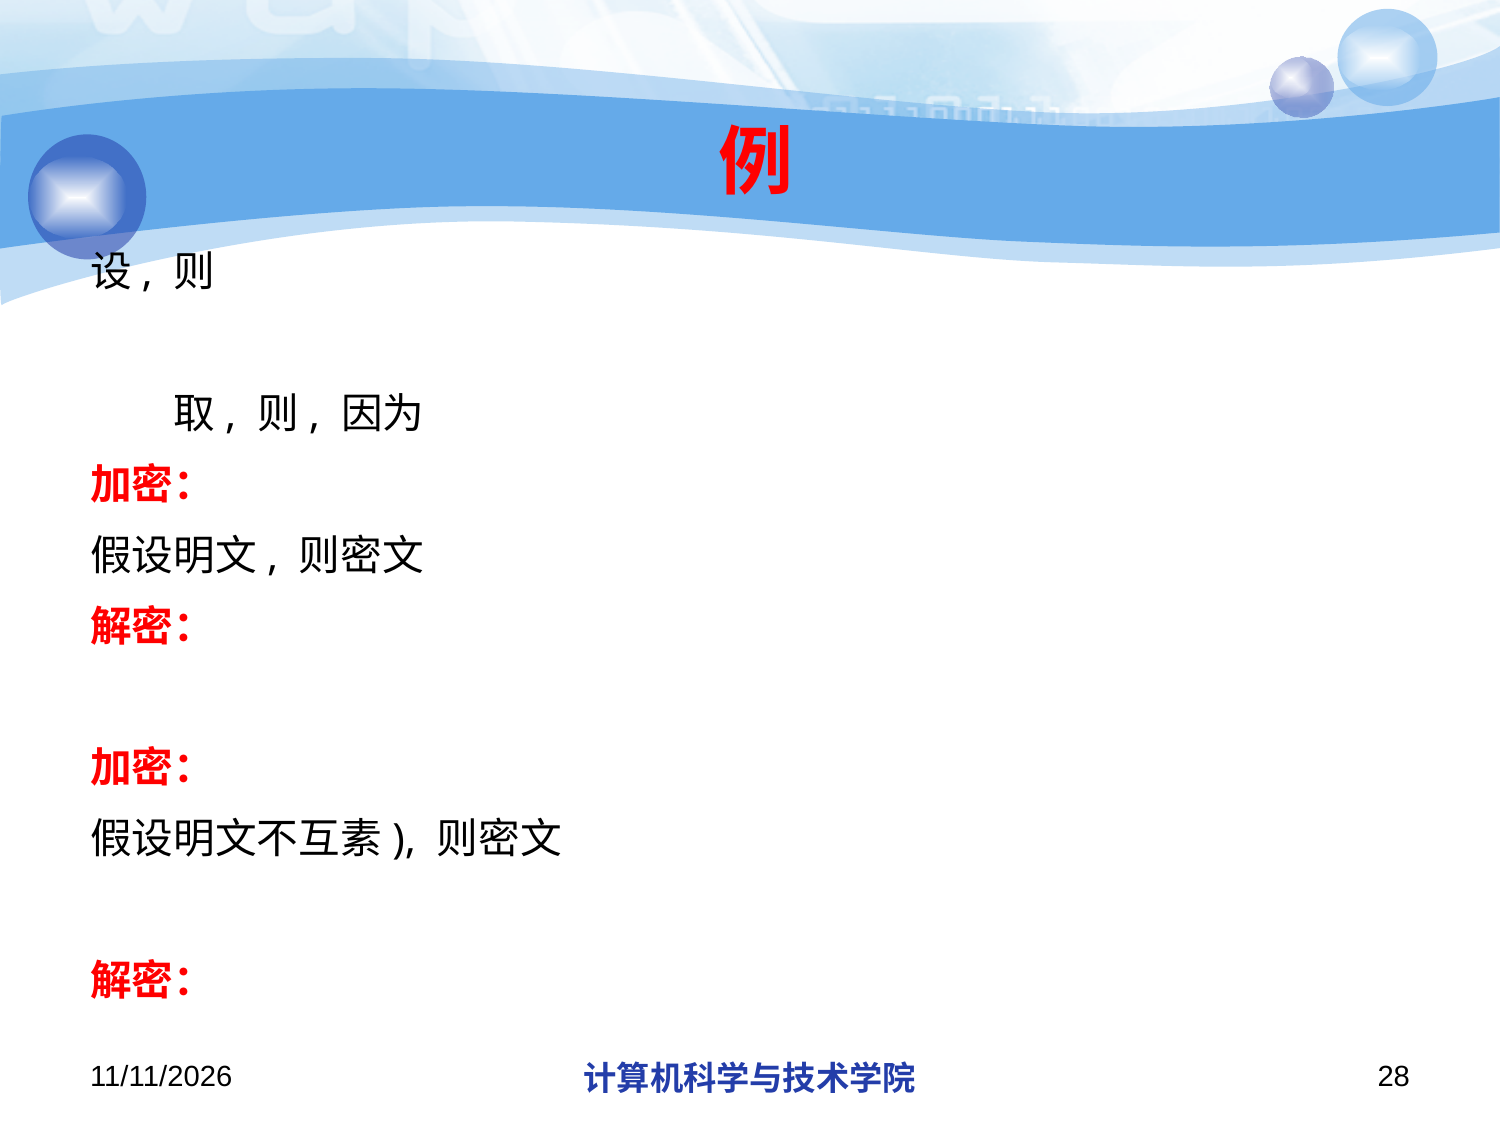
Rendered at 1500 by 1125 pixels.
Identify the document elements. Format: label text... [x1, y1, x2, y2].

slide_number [74, 1049, 426, 1103]
title 例 [149, 112, 1363, 206]
slide_number 28 [1074, 1049, 1426, 1103]
picture [0, 0, 1500, 112]
footer 计算机科学与技术学院 [512, 1049, 988, 1103]
